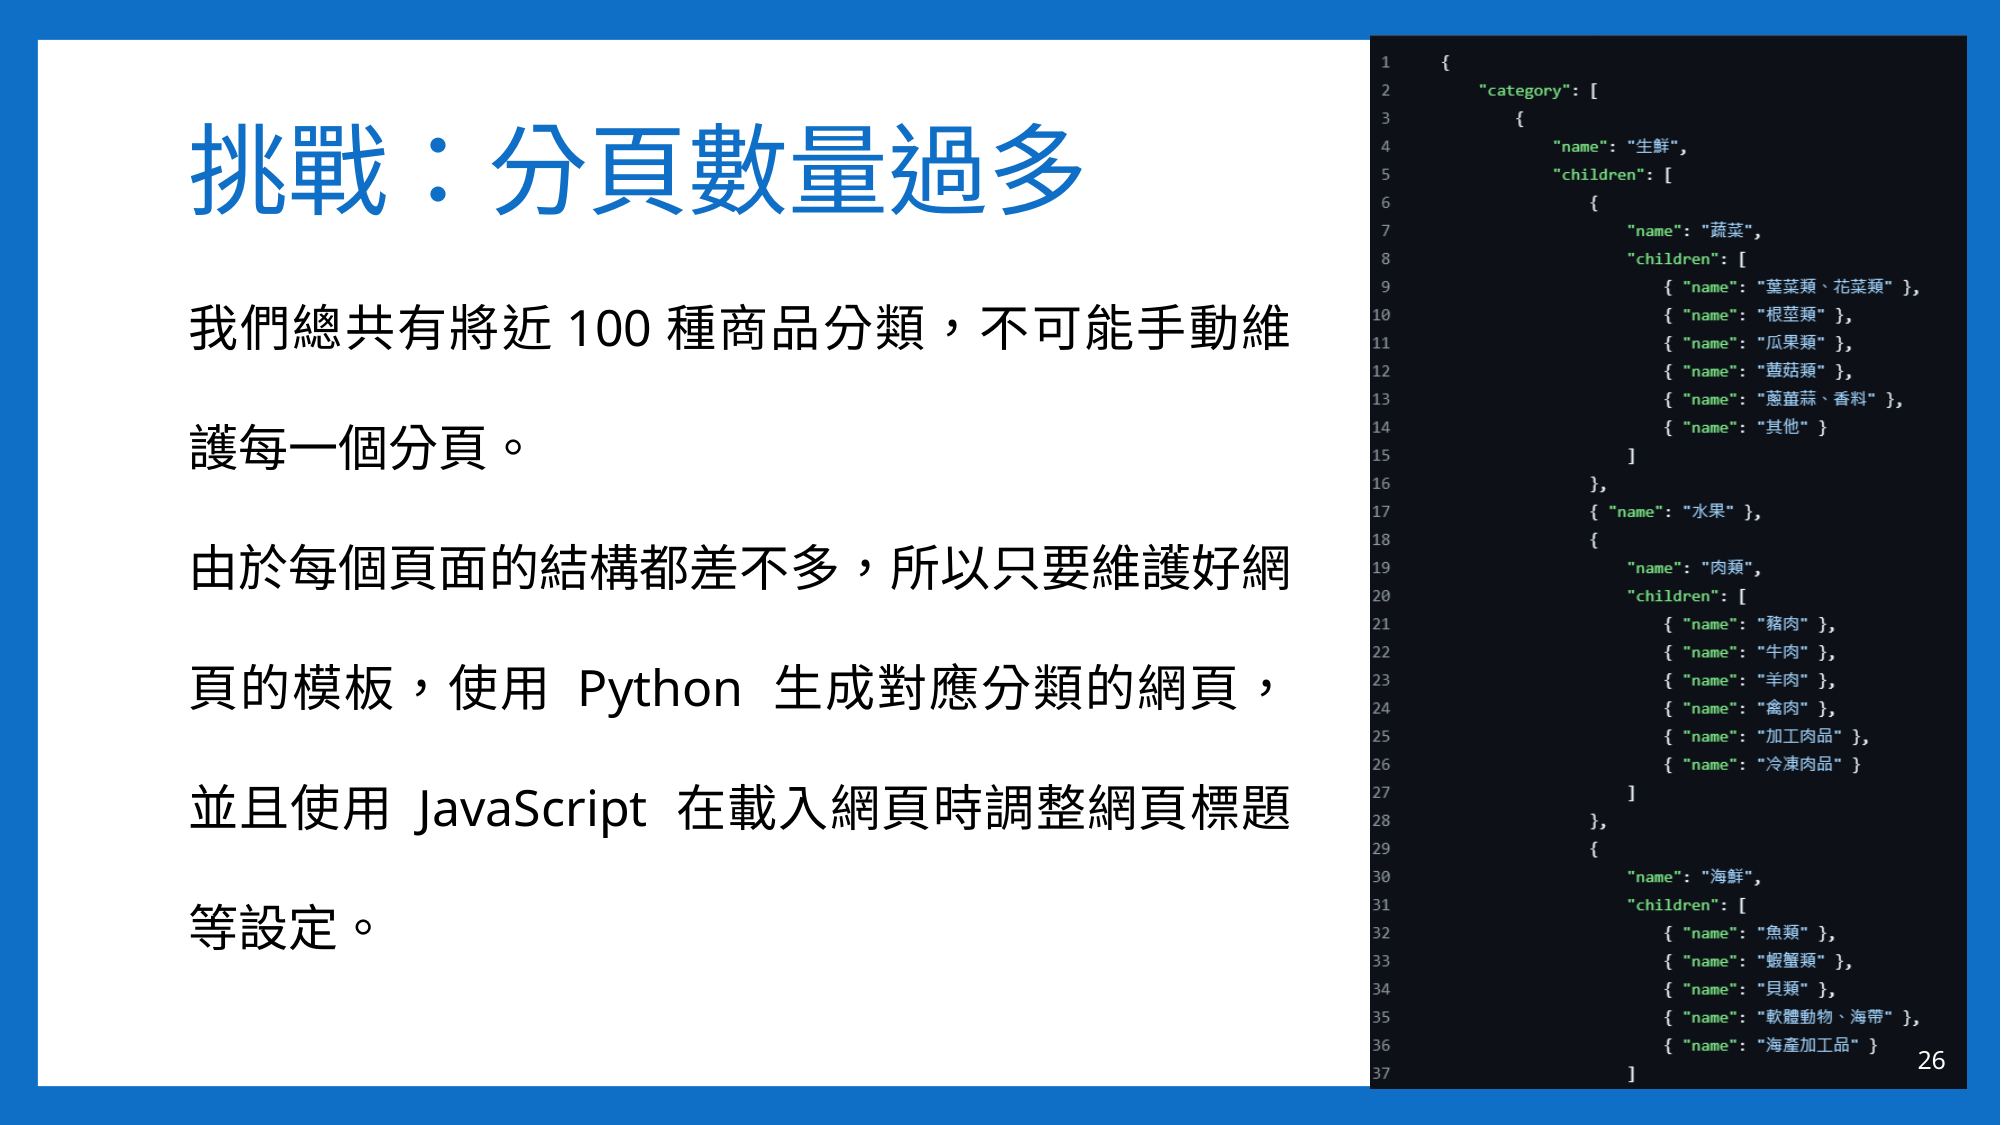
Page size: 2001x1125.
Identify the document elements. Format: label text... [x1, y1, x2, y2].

picture [1370, 35, 1967, 1090]
title 挑戰：分頁數量過多 [173, 59, 1365, 237]
text_box 我們總共有將近100種商品分類，不可能手動維護每一個分頁。 由於每個頁面的結構都差不多，所以只要維護好網頁的模板，使用 Python 生成對應分類的網頁，並且使用 JavaScript 在載入網頁時調整網頁標題等設定。 [173, 236, 1307, 957]
